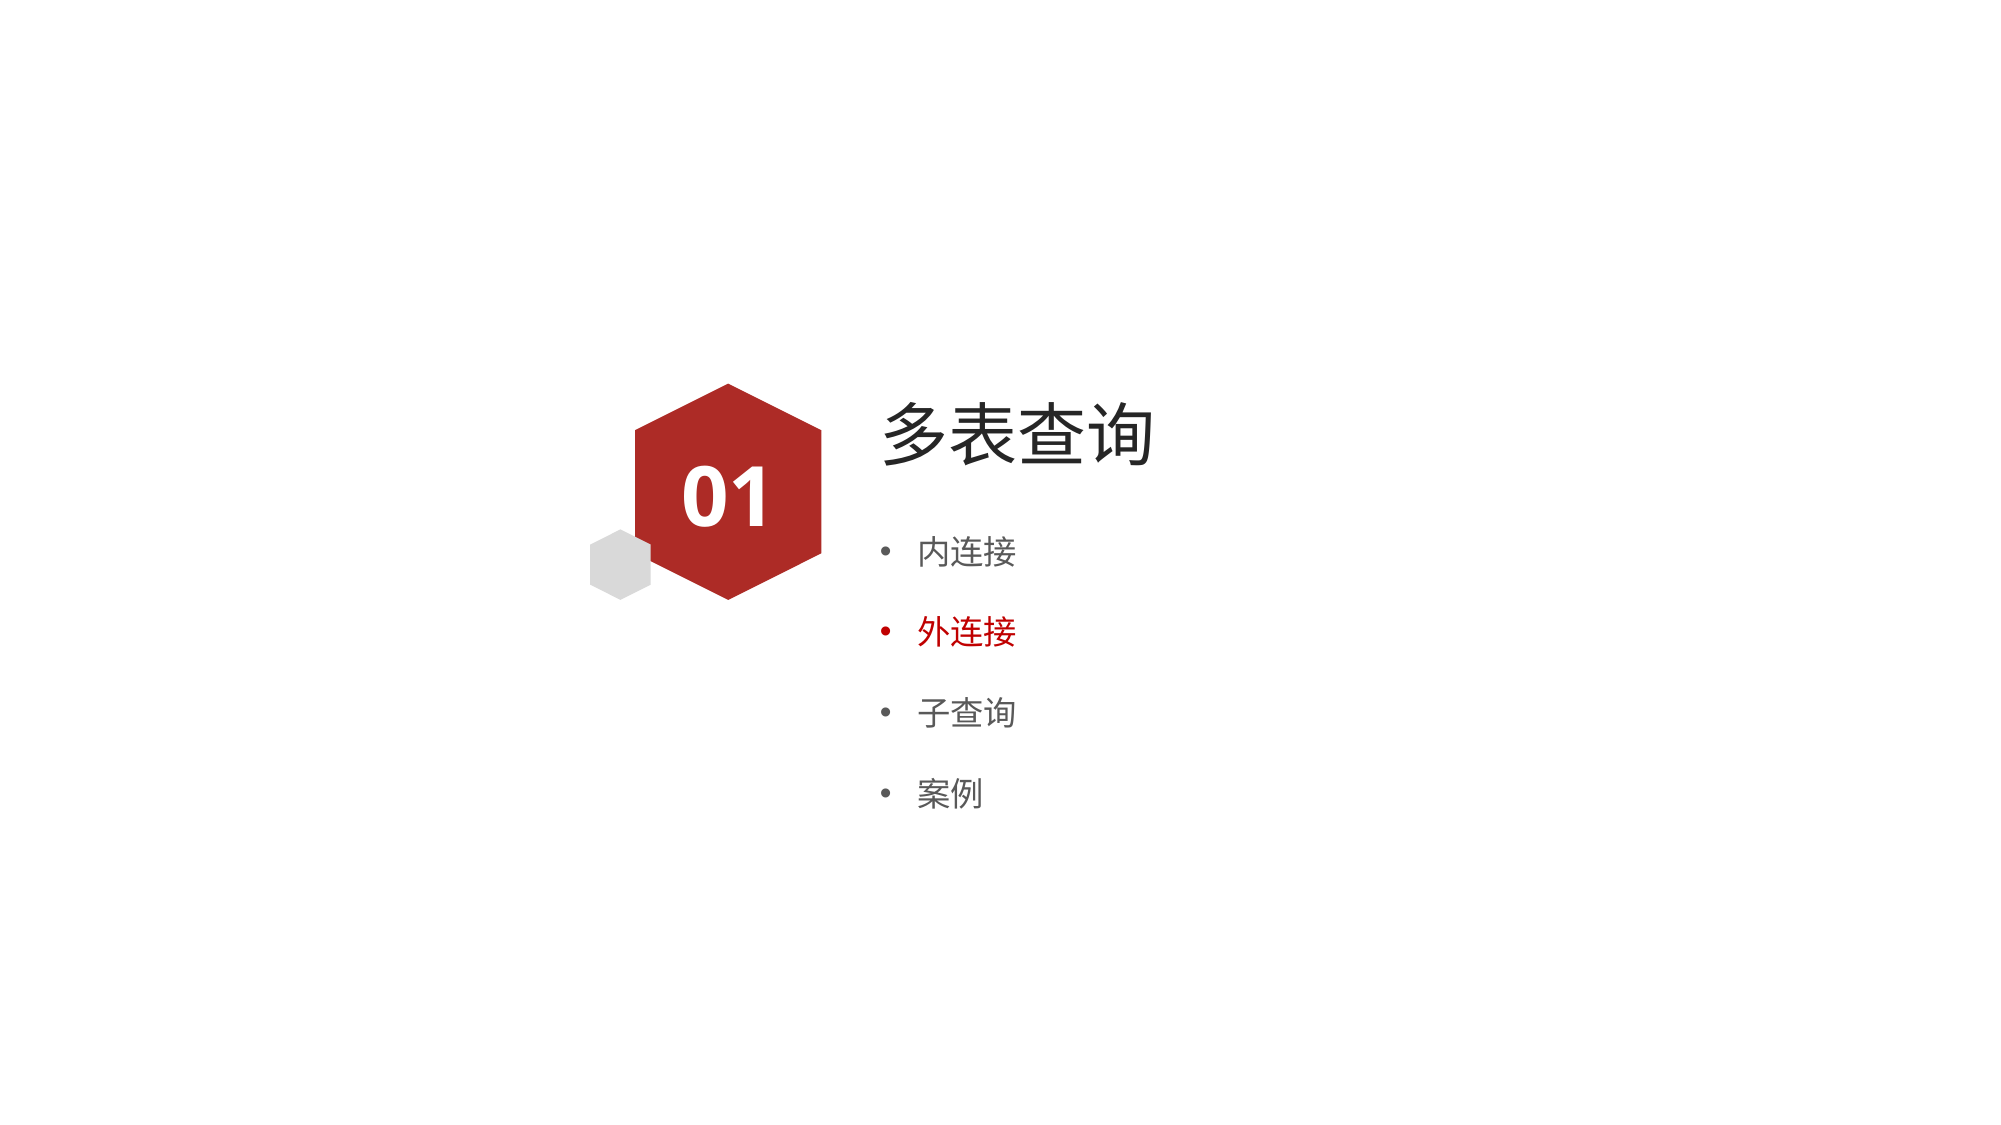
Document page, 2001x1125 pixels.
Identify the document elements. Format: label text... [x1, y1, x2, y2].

list 内连接 外连接 子查询 案例 [864, 503, 1762, 925]
list 01 [636, 404, 822, 594]
title 多表查询 [864, 393, 1969, 484]
